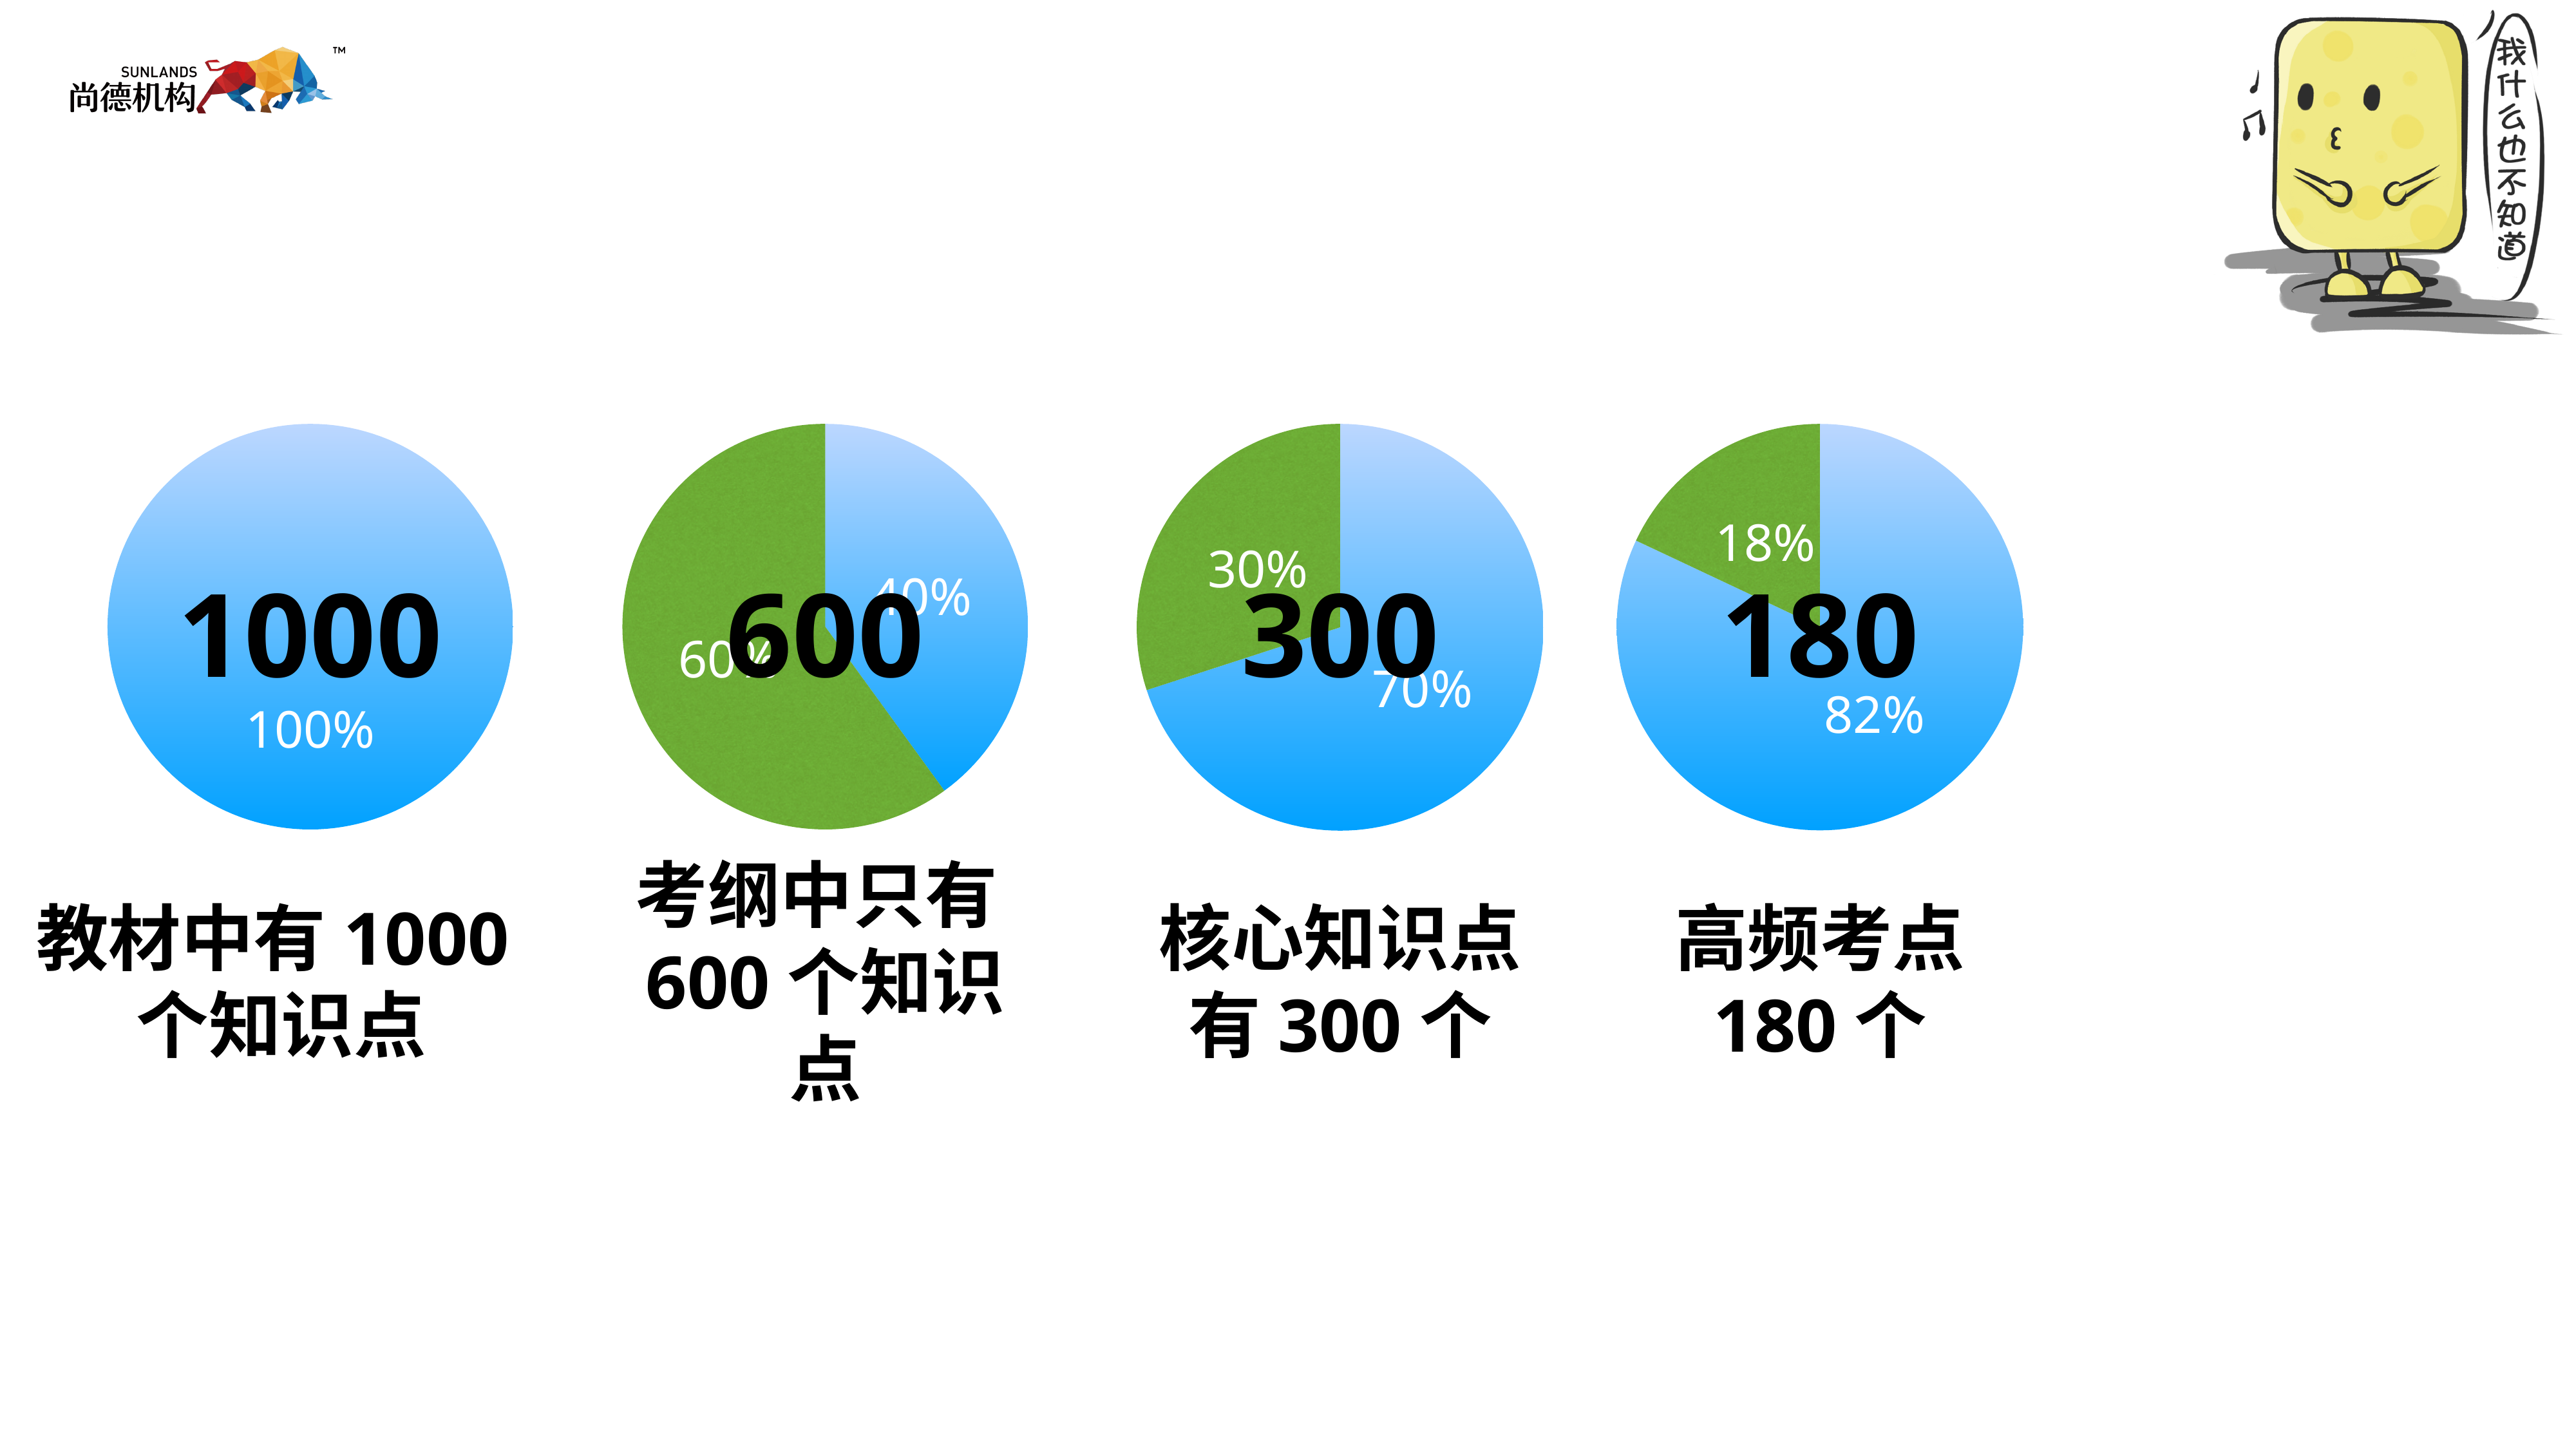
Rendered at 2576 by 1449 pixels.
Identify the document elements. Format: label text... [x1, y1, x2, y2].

text_box 高频考点 180个 [1601, 959, 2040, 1074]
chart [0, 269, 2148, 994]
text_box 教材中有1000个知识点 [28, 993, 535, 1074]
text_box 考纲中只有600个知识点 [606, 994, 1045, 1118]
picture [2183, 0, 2576, 374]
picture [0, 0, 504, 265]
text_box 核心知识点 有300个 [1121, 947, 1559, 1074]
